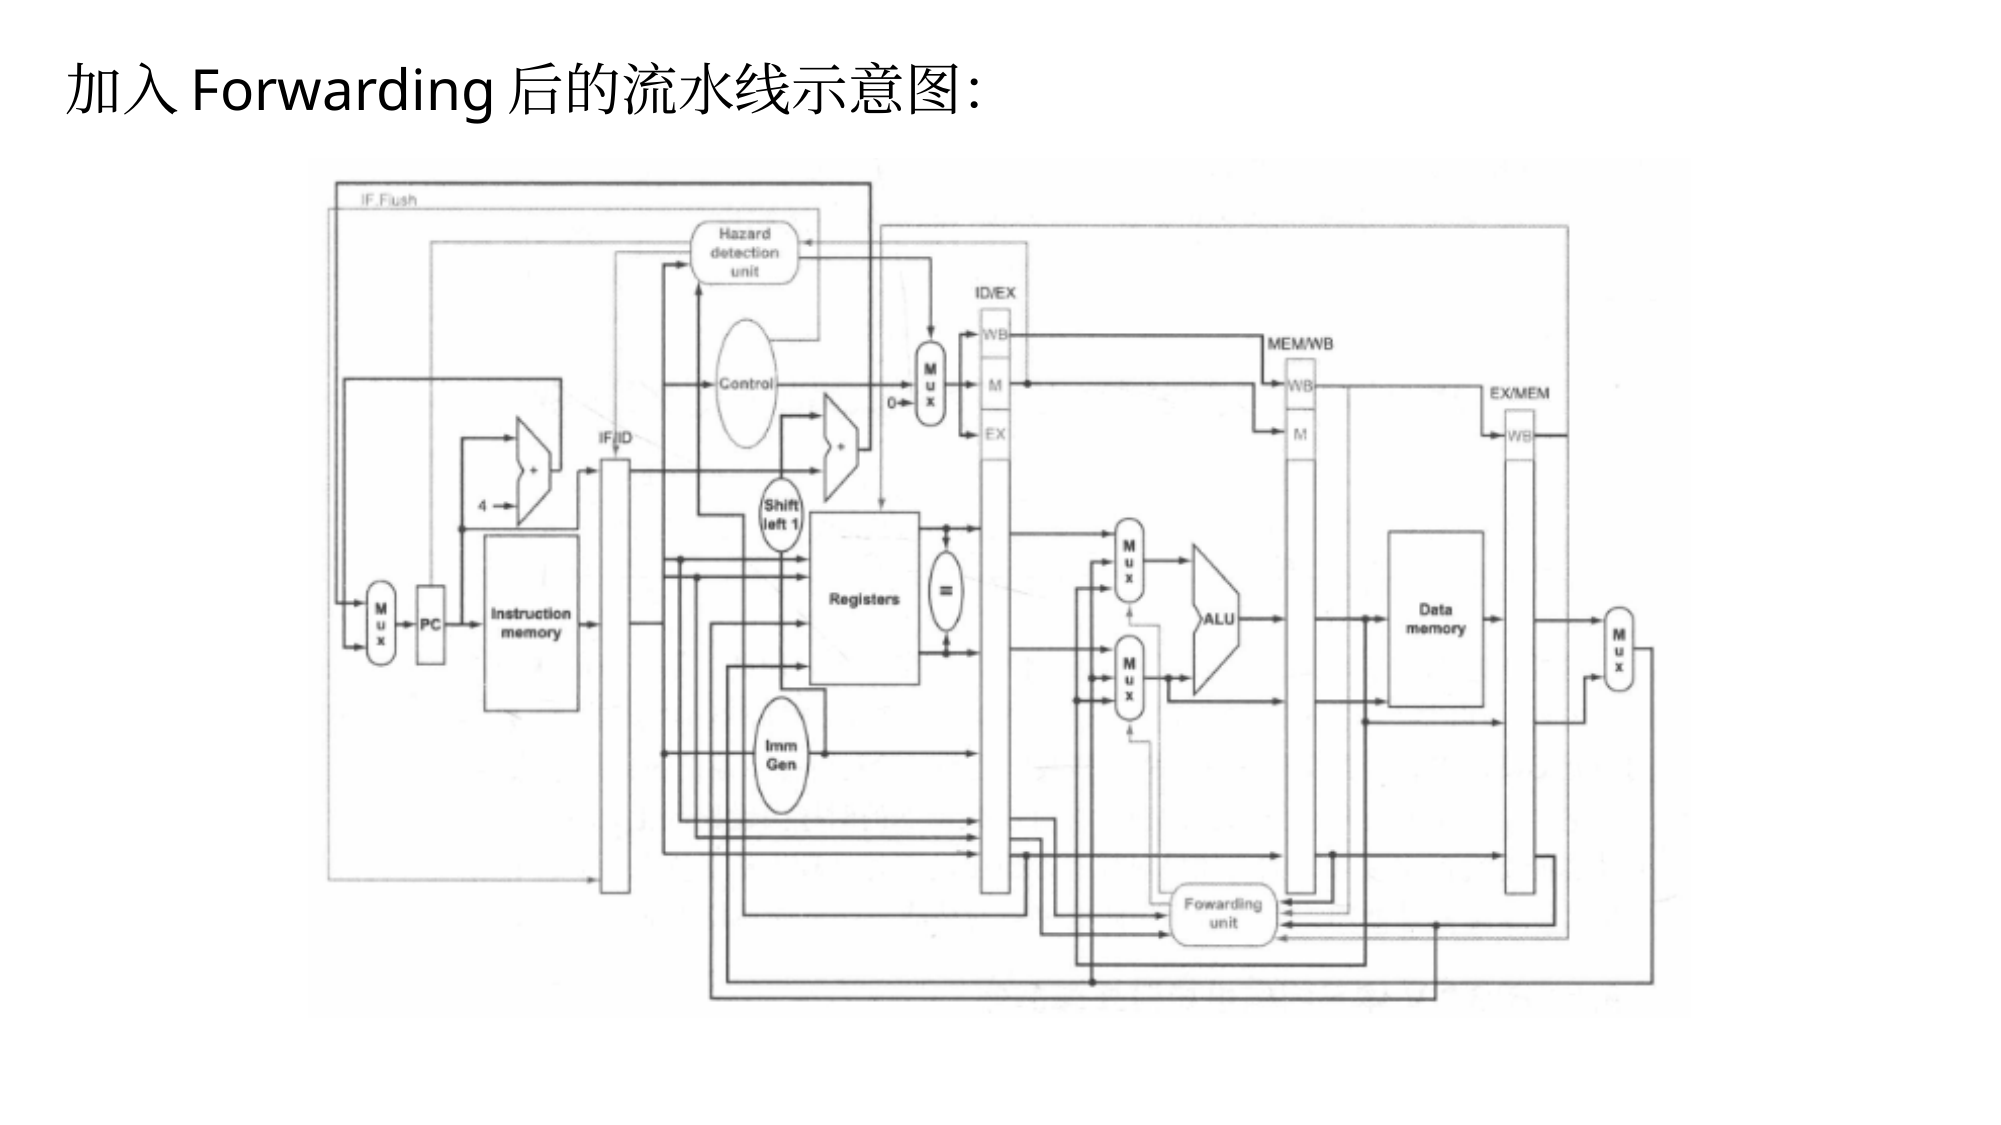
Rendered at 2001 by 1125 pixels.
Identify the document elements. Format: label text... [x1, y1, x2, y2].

picture [308, 158, 1692, 1018]
title 加入Forwarding后的流水线示意图： [50, 32, 1070, 153]
